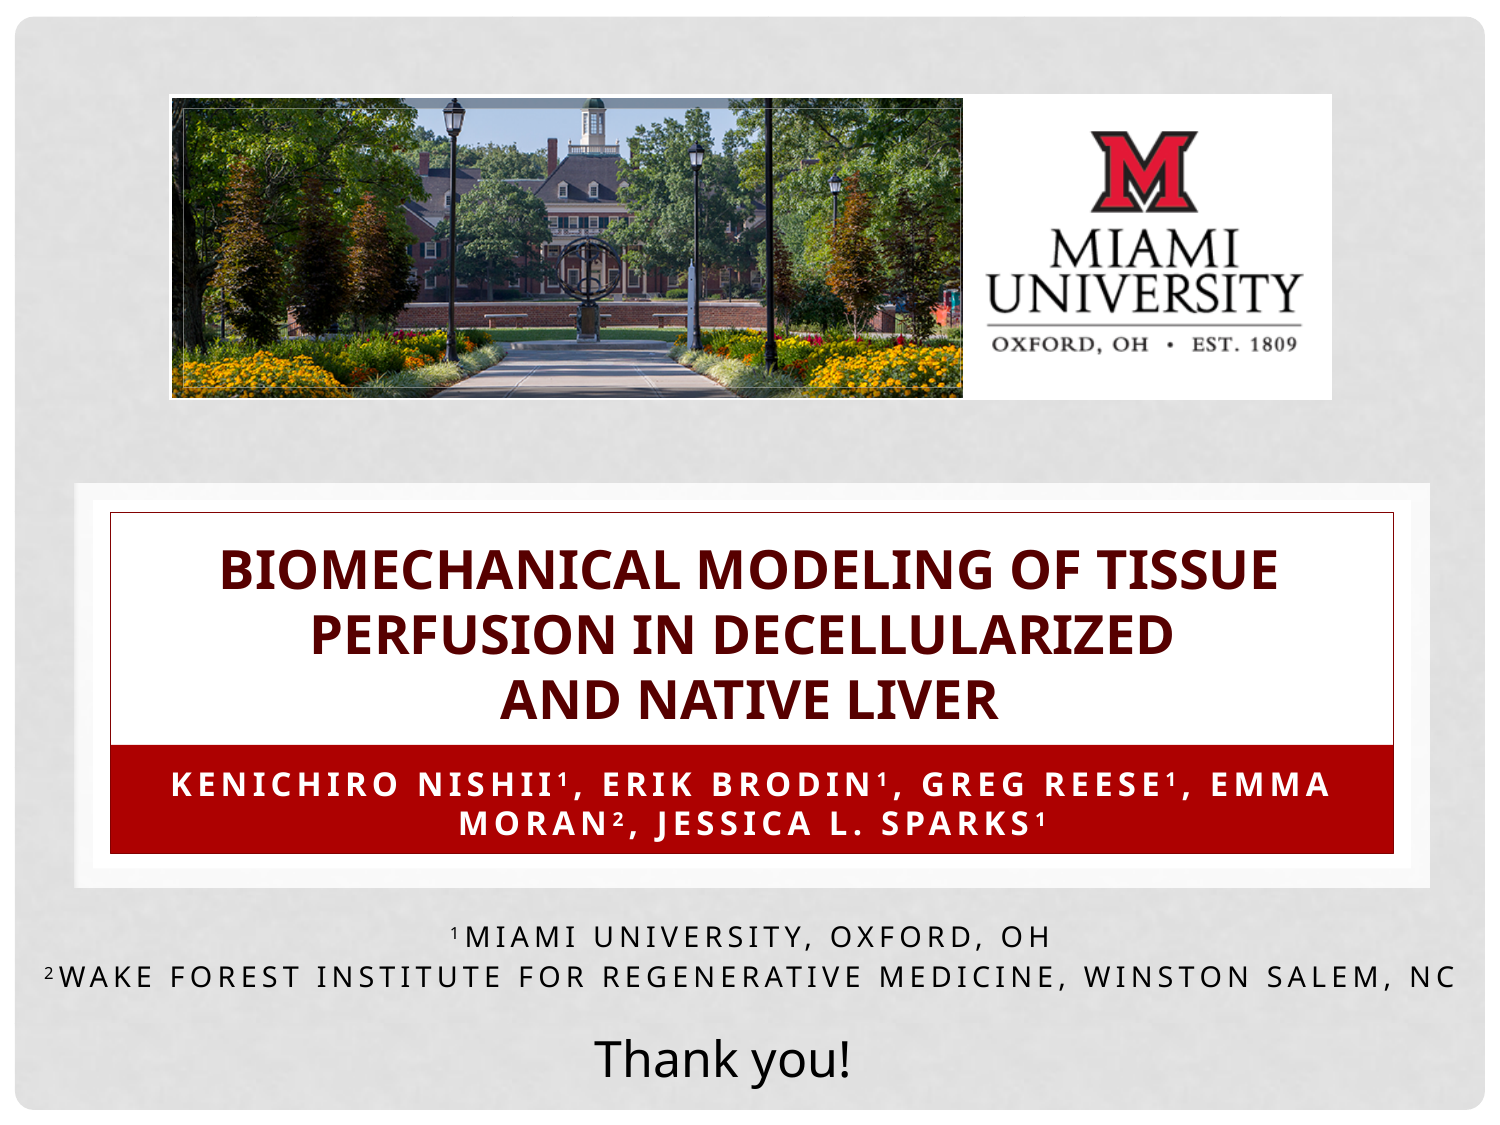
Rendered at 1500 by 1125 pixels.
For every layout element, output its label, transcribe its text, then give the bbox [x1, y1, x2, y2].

text_box 1Miami University, Oxford, OH 2Wake forest institute for regenerative medicine, Winston Salem, NC [24, 900, 1475, 1013]
text_box Thank you! [579, 1020, 868, 1096]
list Kenichiro nishii1, erik brodin1, greg reese1, emma moran2, Jessica L. Sparks1 [120, 755, 1384, 850]
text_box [168, 94, 1332, 401]
title Biomechanical modeling of Tissue perfusion in Decellularized and Native liver [118, 500, 1382, 738]
